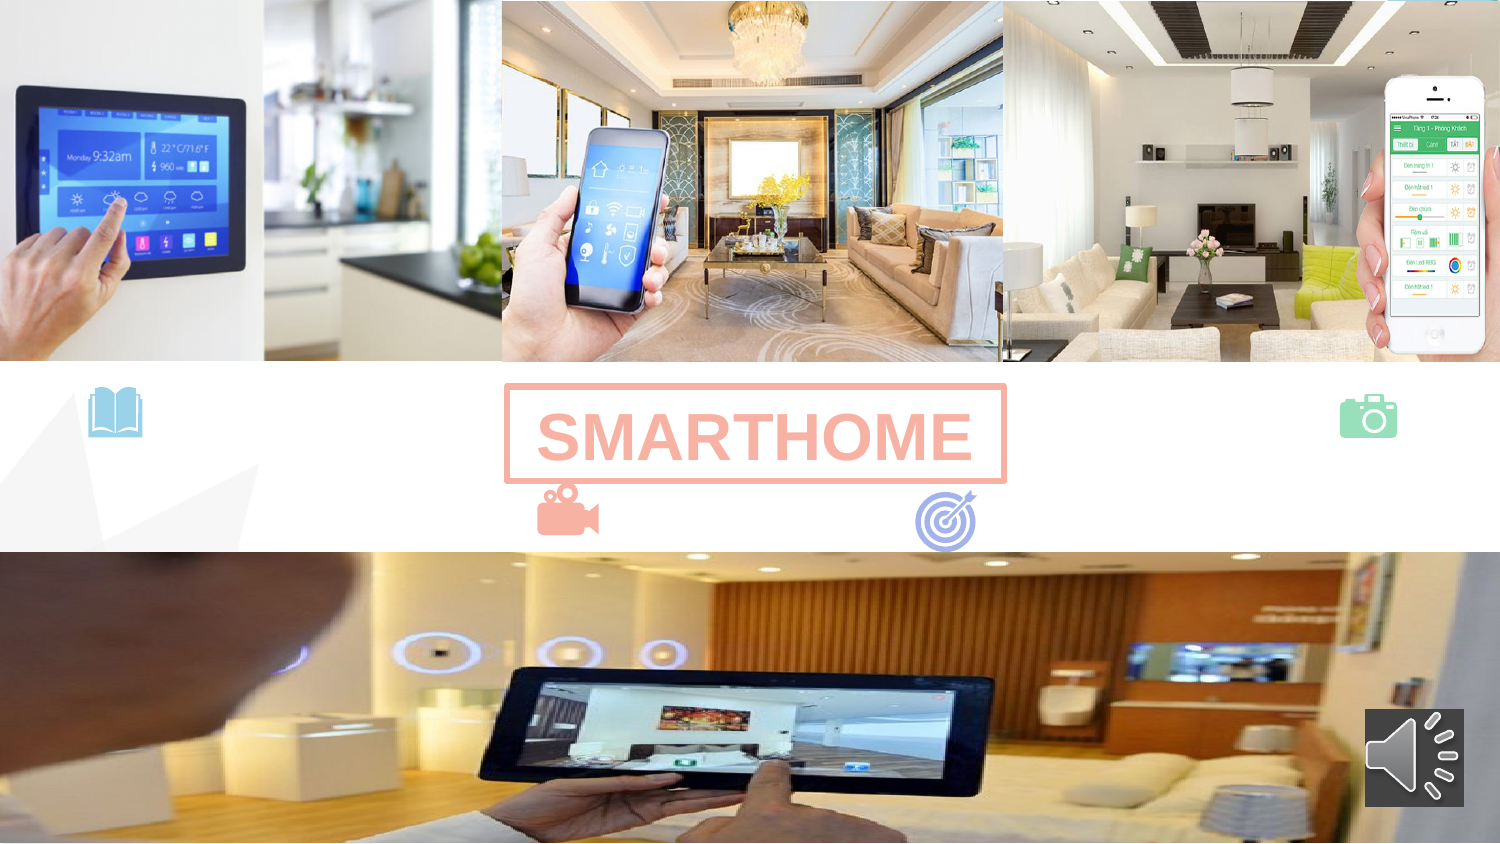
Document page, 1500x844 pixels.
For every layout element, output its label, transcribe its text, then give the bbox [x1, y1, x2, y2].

text_box [1337, 391, 1400, 440]
text_box [913, 487, 980, 550]
text_box [535, 480, 601, 538]
picture [0, 0, 1500, 844]
text_box [86, 384, 145, 440]
text_box SMARTHOME [506, 386, 1004, 482]
